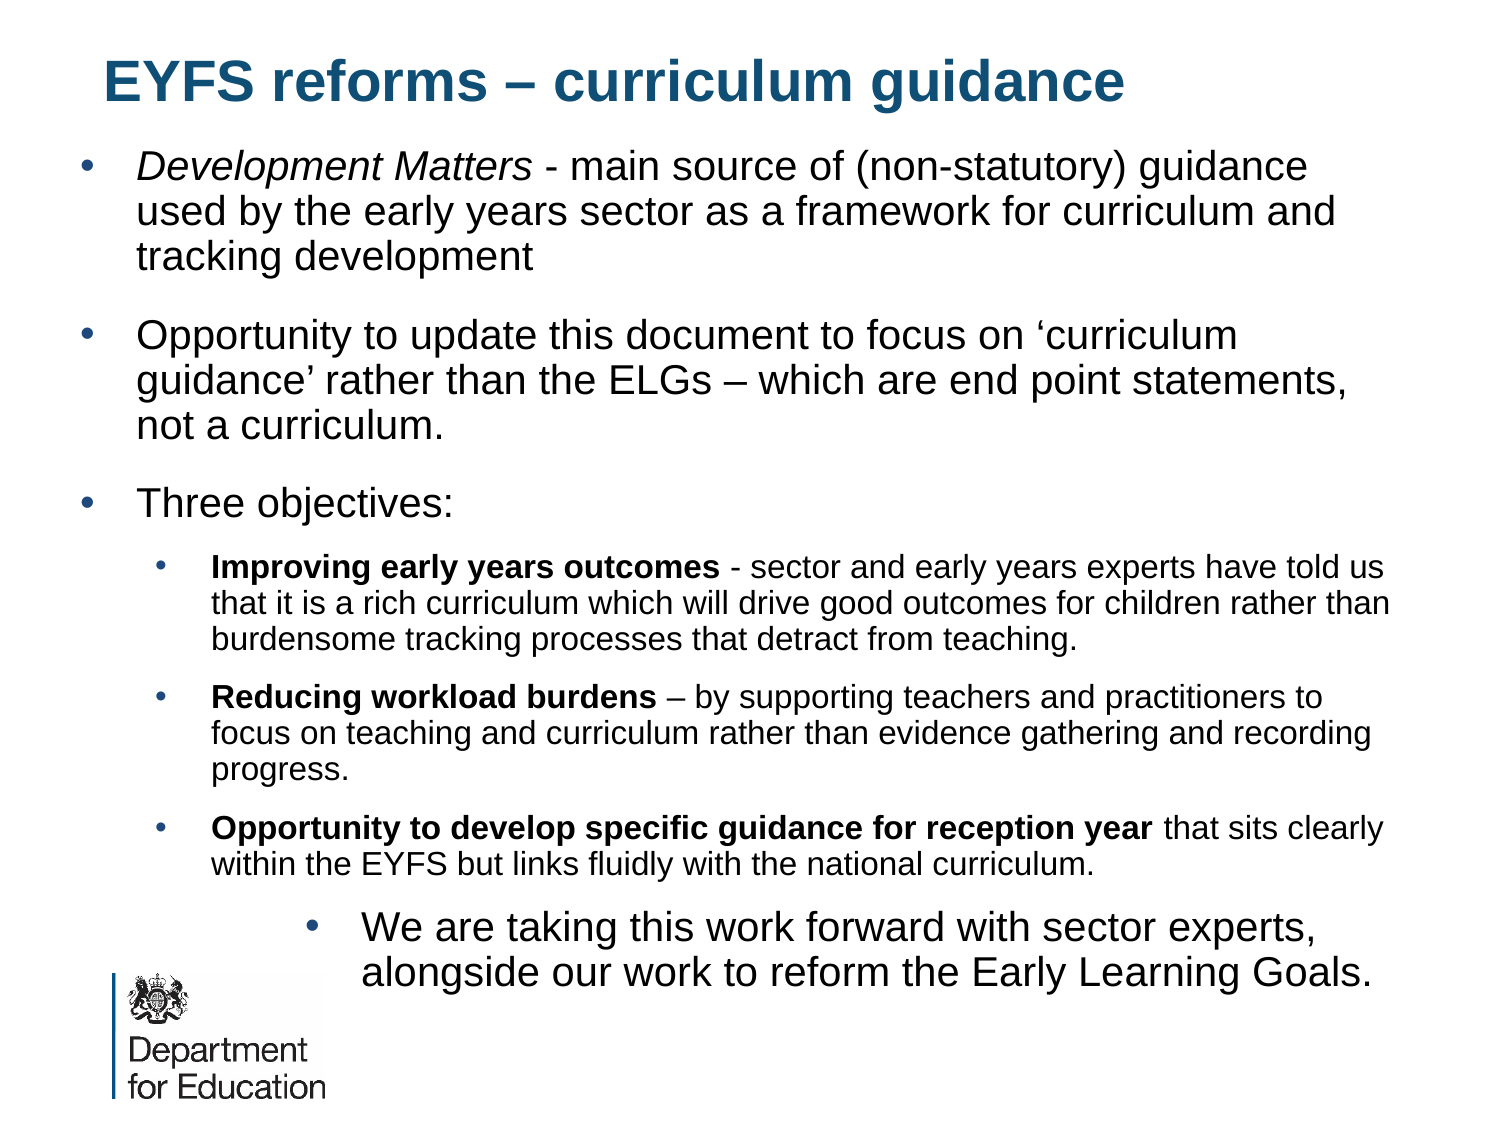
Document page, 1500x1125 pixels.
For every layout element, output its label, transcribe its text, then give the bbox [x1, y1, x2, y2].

list Development Matters - main source of (non-statutory) guidance used by the early years sector as a framework for curriculum and tracking development Opportunity to update this document to focus on ‘curriculum guidance’ rather than the ELGs – which are end point statements, not a curriculum. Three objectives: Improving early years outcomes - sector and early years experts have told us that it is a rich curriculum which will drive good outcomes for children rather than burdensome tracking processes that detract from teaching. Reducing workload burdens – by supporting teachers and practitioners to focus on teaching and curriculum rather than evidence gathering and recording progress. Opportunity to develop specific guidance for reception year that sits clearly within the EYFS but links fluidly with the national curriculum. We are taking this work forward with sector experts, alongside our work to reform the Early Learning Goals. [64, 137, 1412, 1035]
text_box EYFS reforms – curriculum guidance [88, 19, 1453, 138]
picture [112, 1035, 325, 1099]
